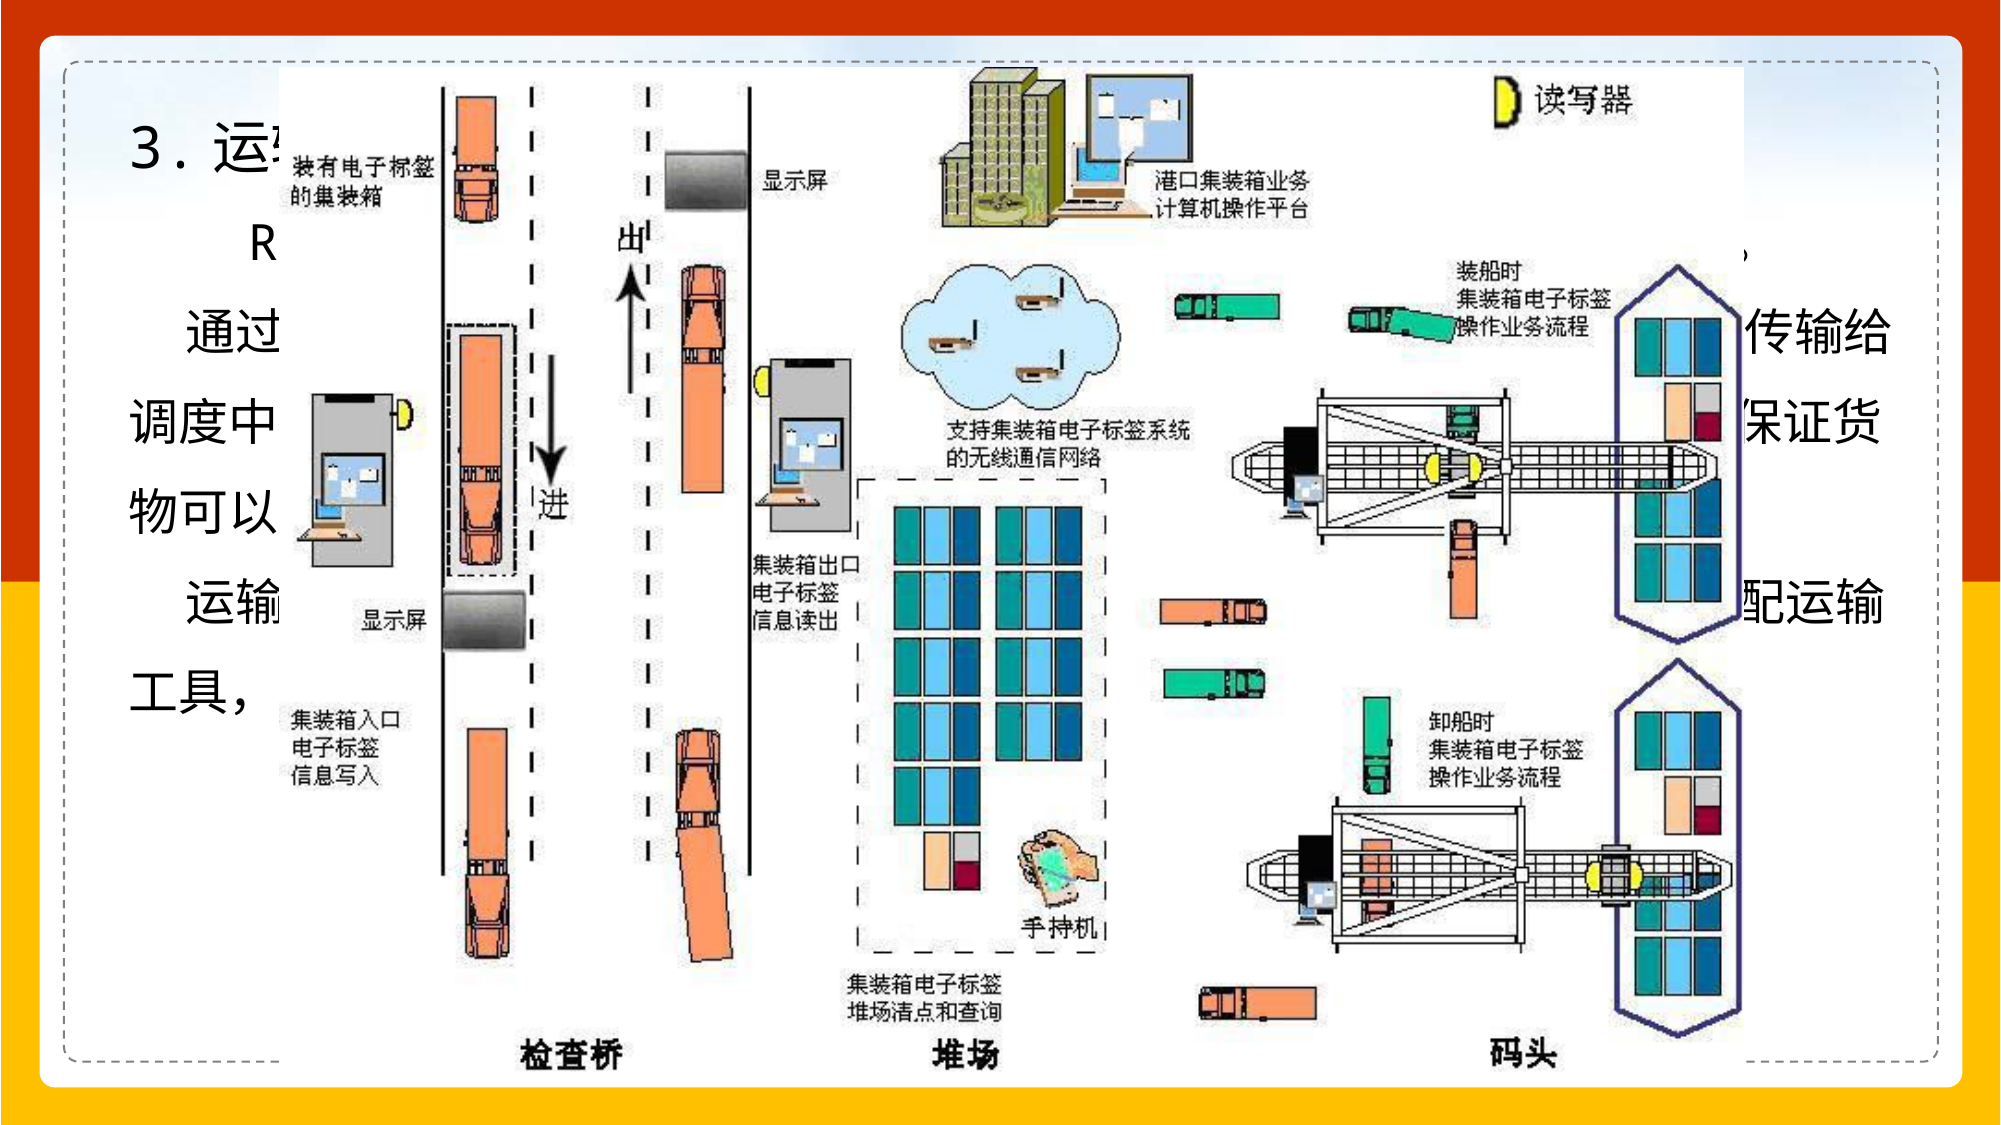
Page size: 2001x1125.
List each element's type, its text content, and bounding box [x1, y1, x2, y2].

picture [39, 35, 1963, 1088]
list 3.运输环节 RFID技术在运输环节中主要应用于运输车辆或运输货物的自动定位。 通过GPS与RFID两种技术，可以准确的将货物的运输过程与当前位置传输给调度中心，以实现对货物的实时监测,从而对货物的运送时间及时预知，保证货物可以及时完好的到达客户手中。 运输单位也可以以此为基础，根基实际的运输能力与运输需求，合理调配运输工具，设计最佳的运输路线，提升货物的运输效率。 [114, 67, 279, 777]
list 3.运输环节 RFID技术在运输环节中主要应用于运输车辆或运输货物的自动定位。 通过GPS与RFID两种技术，可以准确的将货物的运输过程与当前位置传输给调度中心，以实现对货物的实时监测,从而对货物的运送时间及时预知，保证货物可以及时完好的到达客户手中。 运输单位也可以以此为基础，根基实际的运输能力与运输需求，合理调配运输工具，设计最佳的运输路线，提升货物的运输效率。 [1744, 67, 1941, 777]
